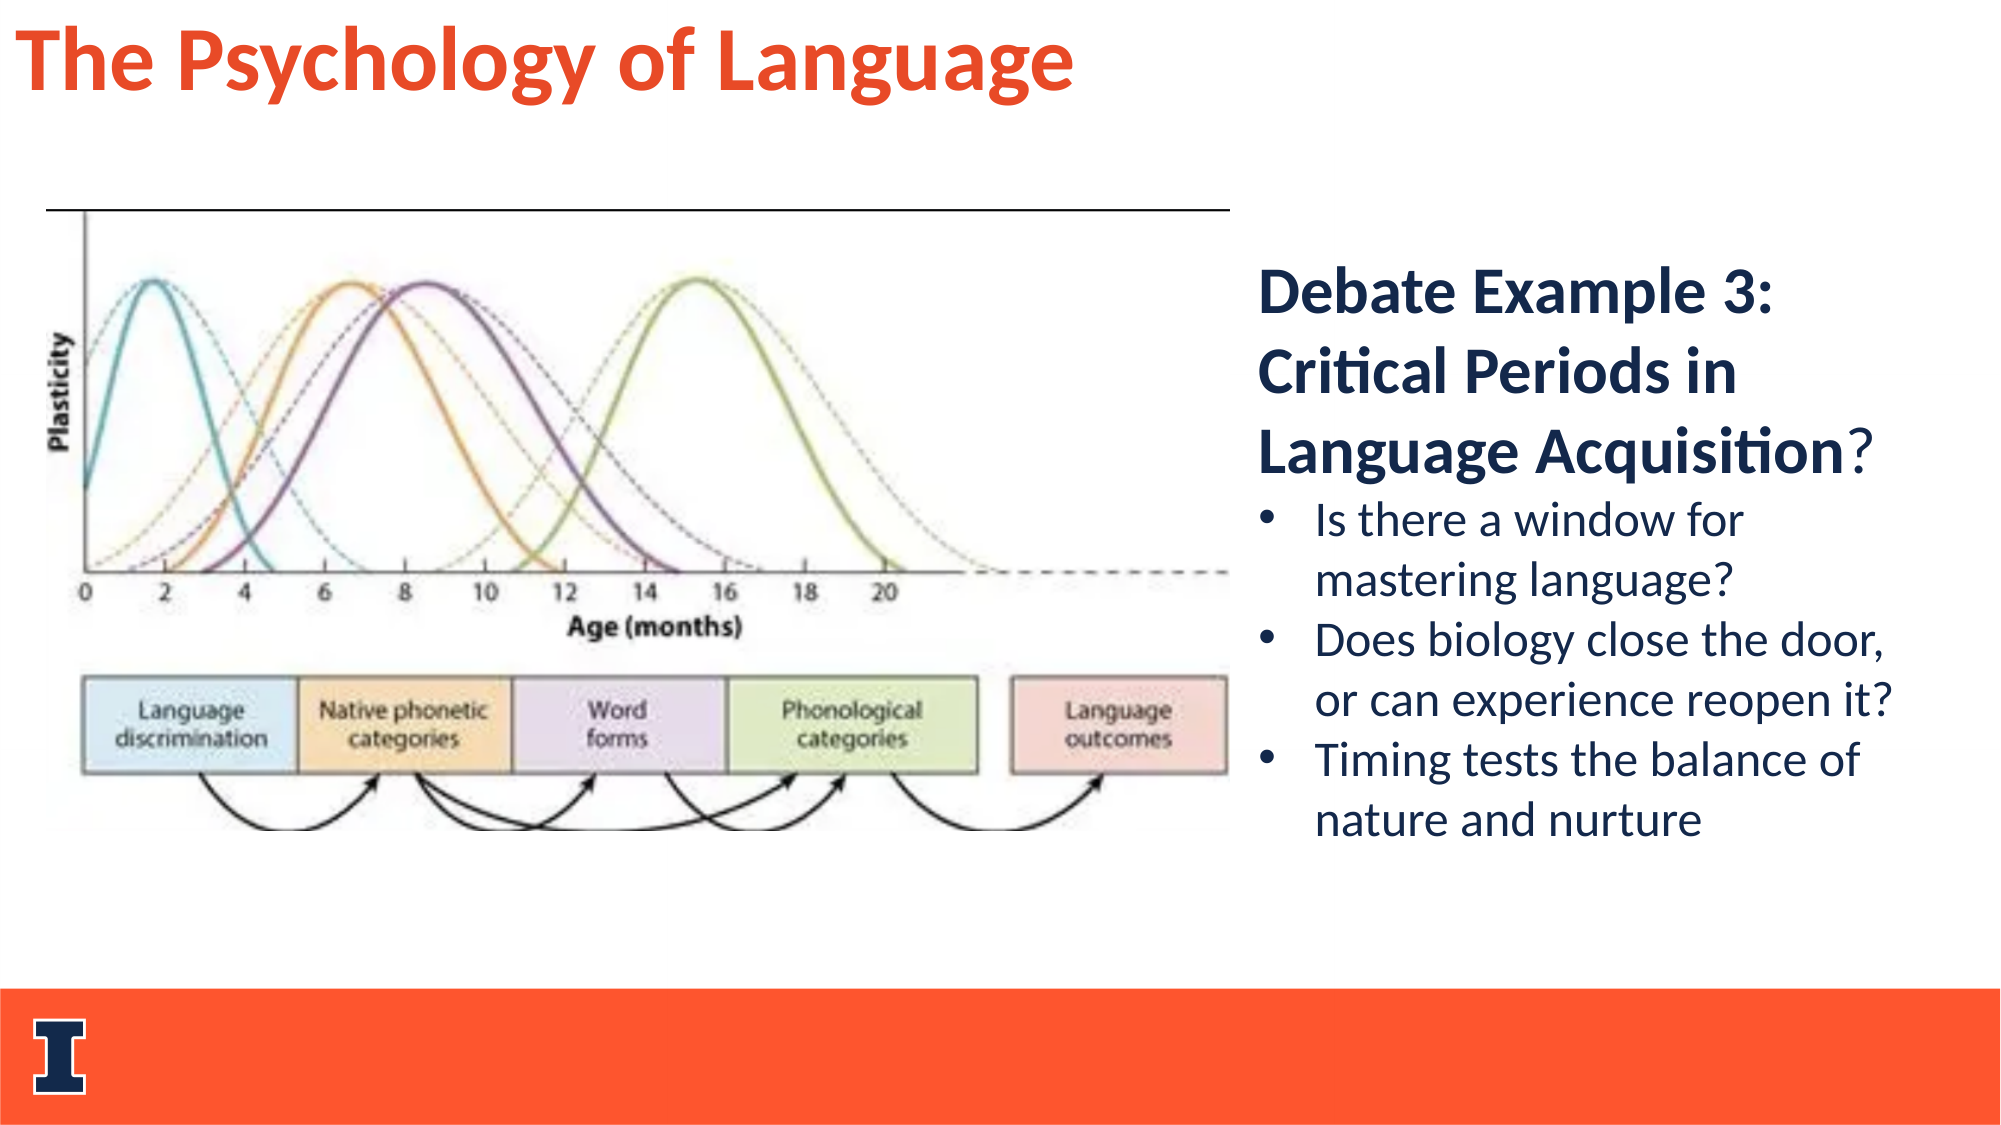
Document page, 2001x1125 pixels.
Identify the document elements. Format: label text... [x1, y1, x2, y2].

picture [0, 0, 2001, 1125]
text_box The Psychology of Language [0, 0, 1884, 121]
text_box Debate Example 3: Critical Periods in Language Acquisition? Is there a window for mastering language? Does biology close the door, or can experience reopen it? Timing tests the balance of nature and nurture [1243, 239, 1954, 854]
